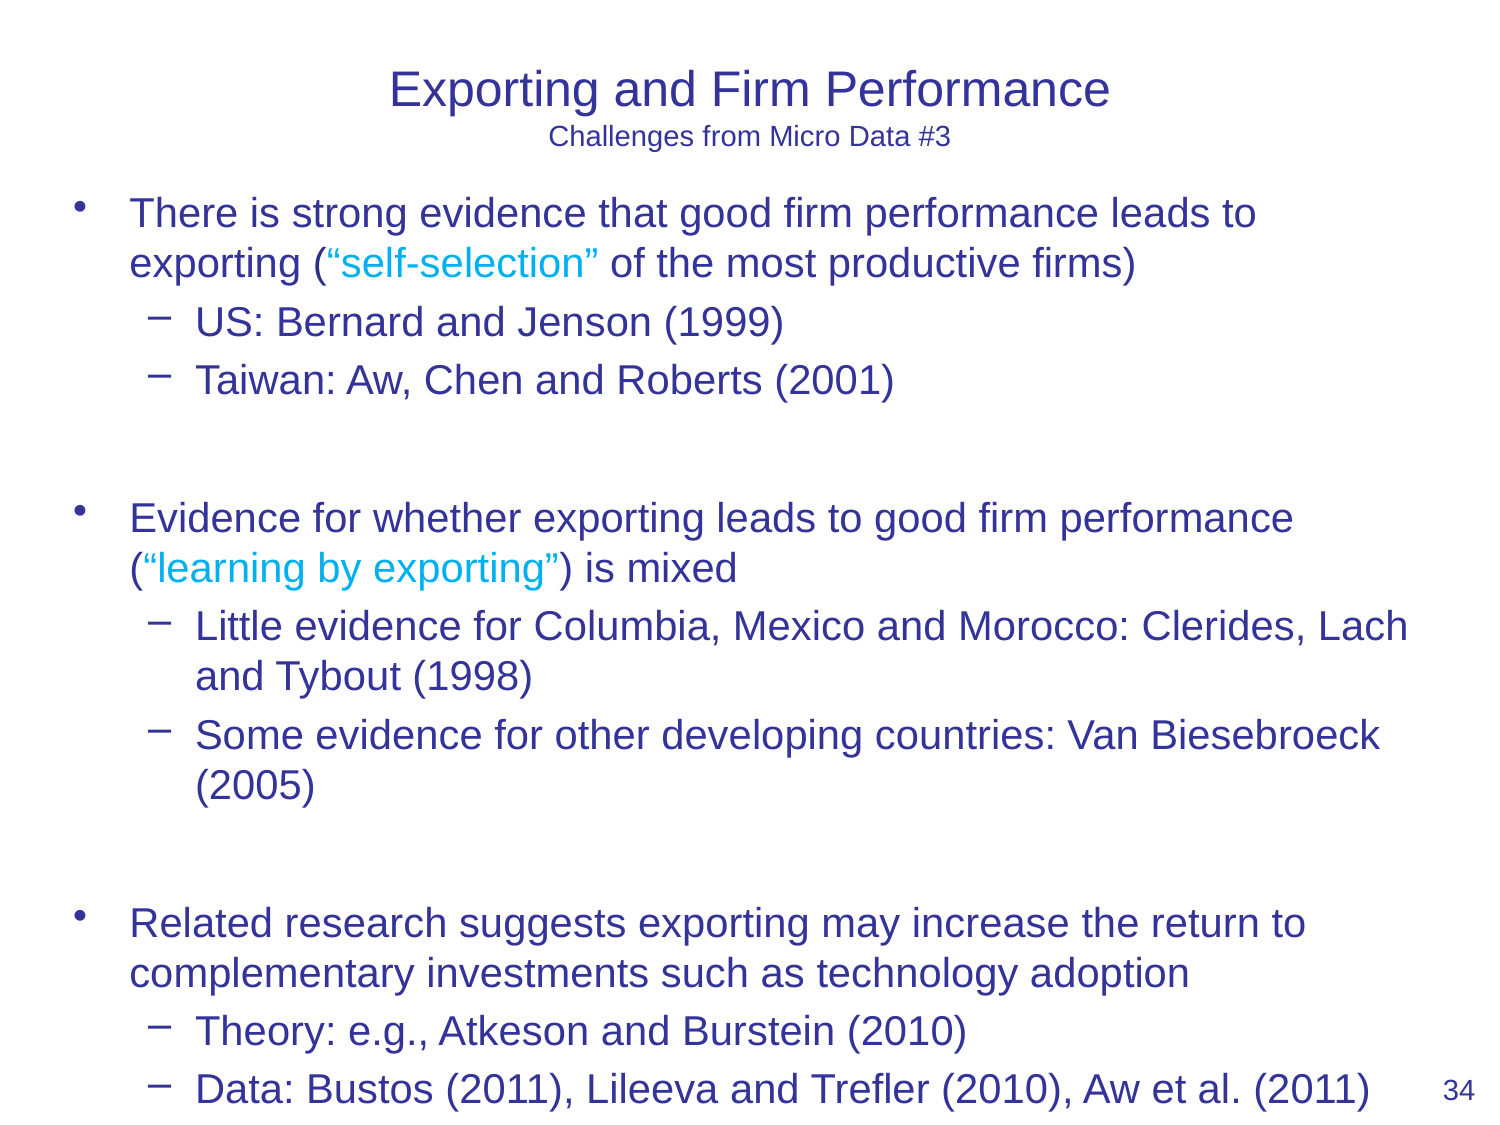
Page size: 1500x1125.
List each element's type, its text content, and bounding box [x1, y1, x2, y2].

list There is strong evidence that good firm performance leads to exporting (“self-selection” of the most productive firms) US: Bernard and Jenson (1999) Taiwan: Aw, Chen and Roberts (2001) Evidence for whether exporting leads to good firm performance (“learning by exporting”) is mixed Little evidence for Columbia, Mexico and Morocco: Clerides, Lach and Tybout (1998) Some evidence for other developing countries: Van Biesebroeck (2005) Related research suggests exporting may increase the return to complementary investments such as technology adoption Theory: e.g., Atkeson and Burstein (2010) Data: Bustos (2011), Lileeva and Trefler (2010), Aw et al. (2011) [57, 178, 1443, 1125]
title Exporting and Firm Performance Challenges from Micro Data #3 [57, 44, 1443, 165]
slide_number 34 [1408, 1028, 1491, 1108]
